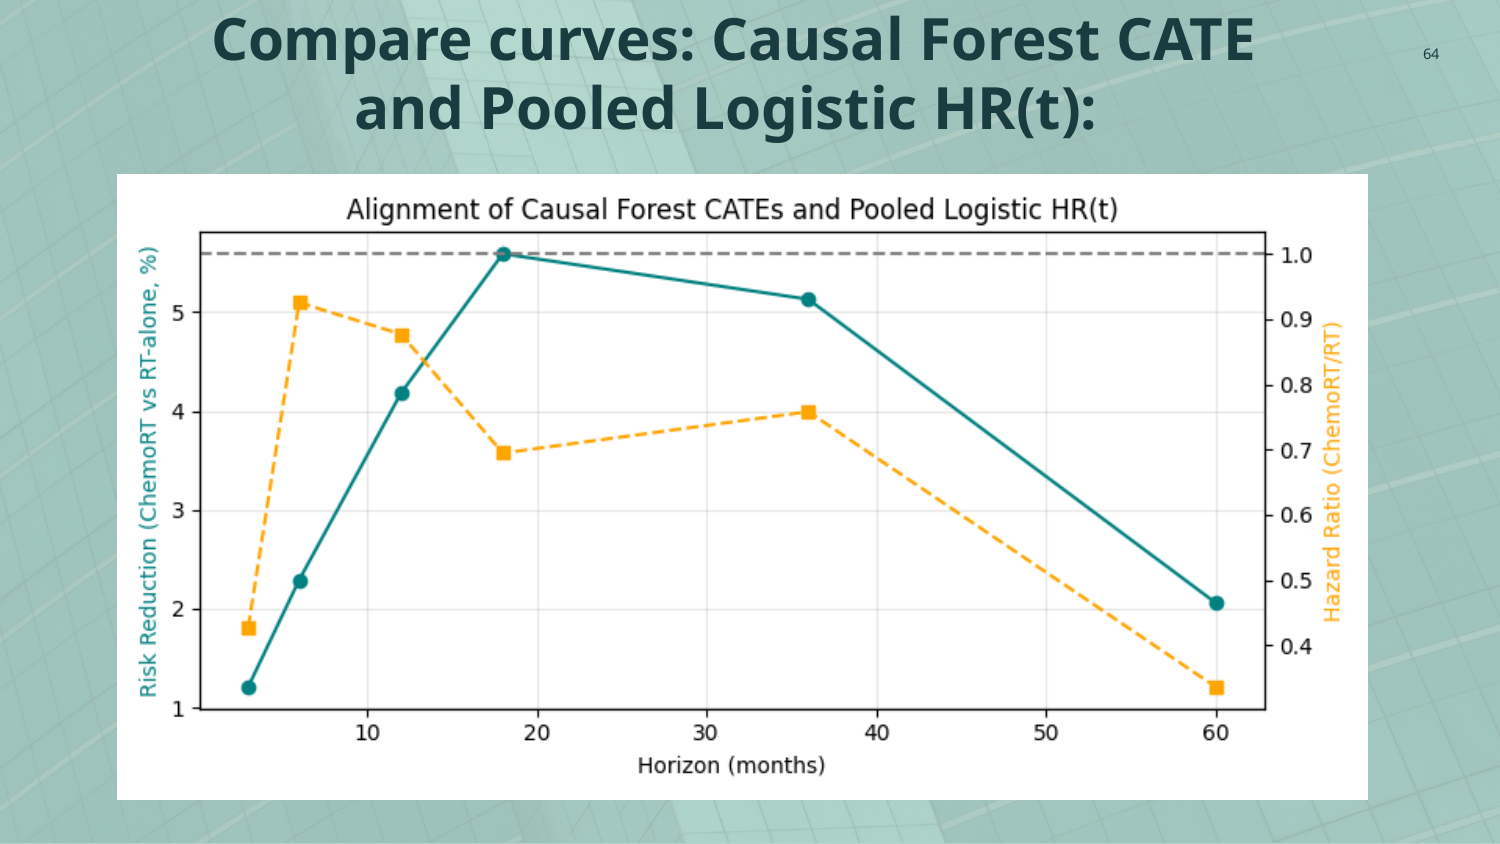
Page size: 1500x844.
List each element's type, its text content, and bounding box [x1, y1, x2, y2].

slide_number 64 [1349, 35, 1440, 75]
title Compare curves: Causal Forest CATE and Pooled Logistic HR(t): [185, 35, 1315, 173]
picture [117, 174, 1368, 801]
